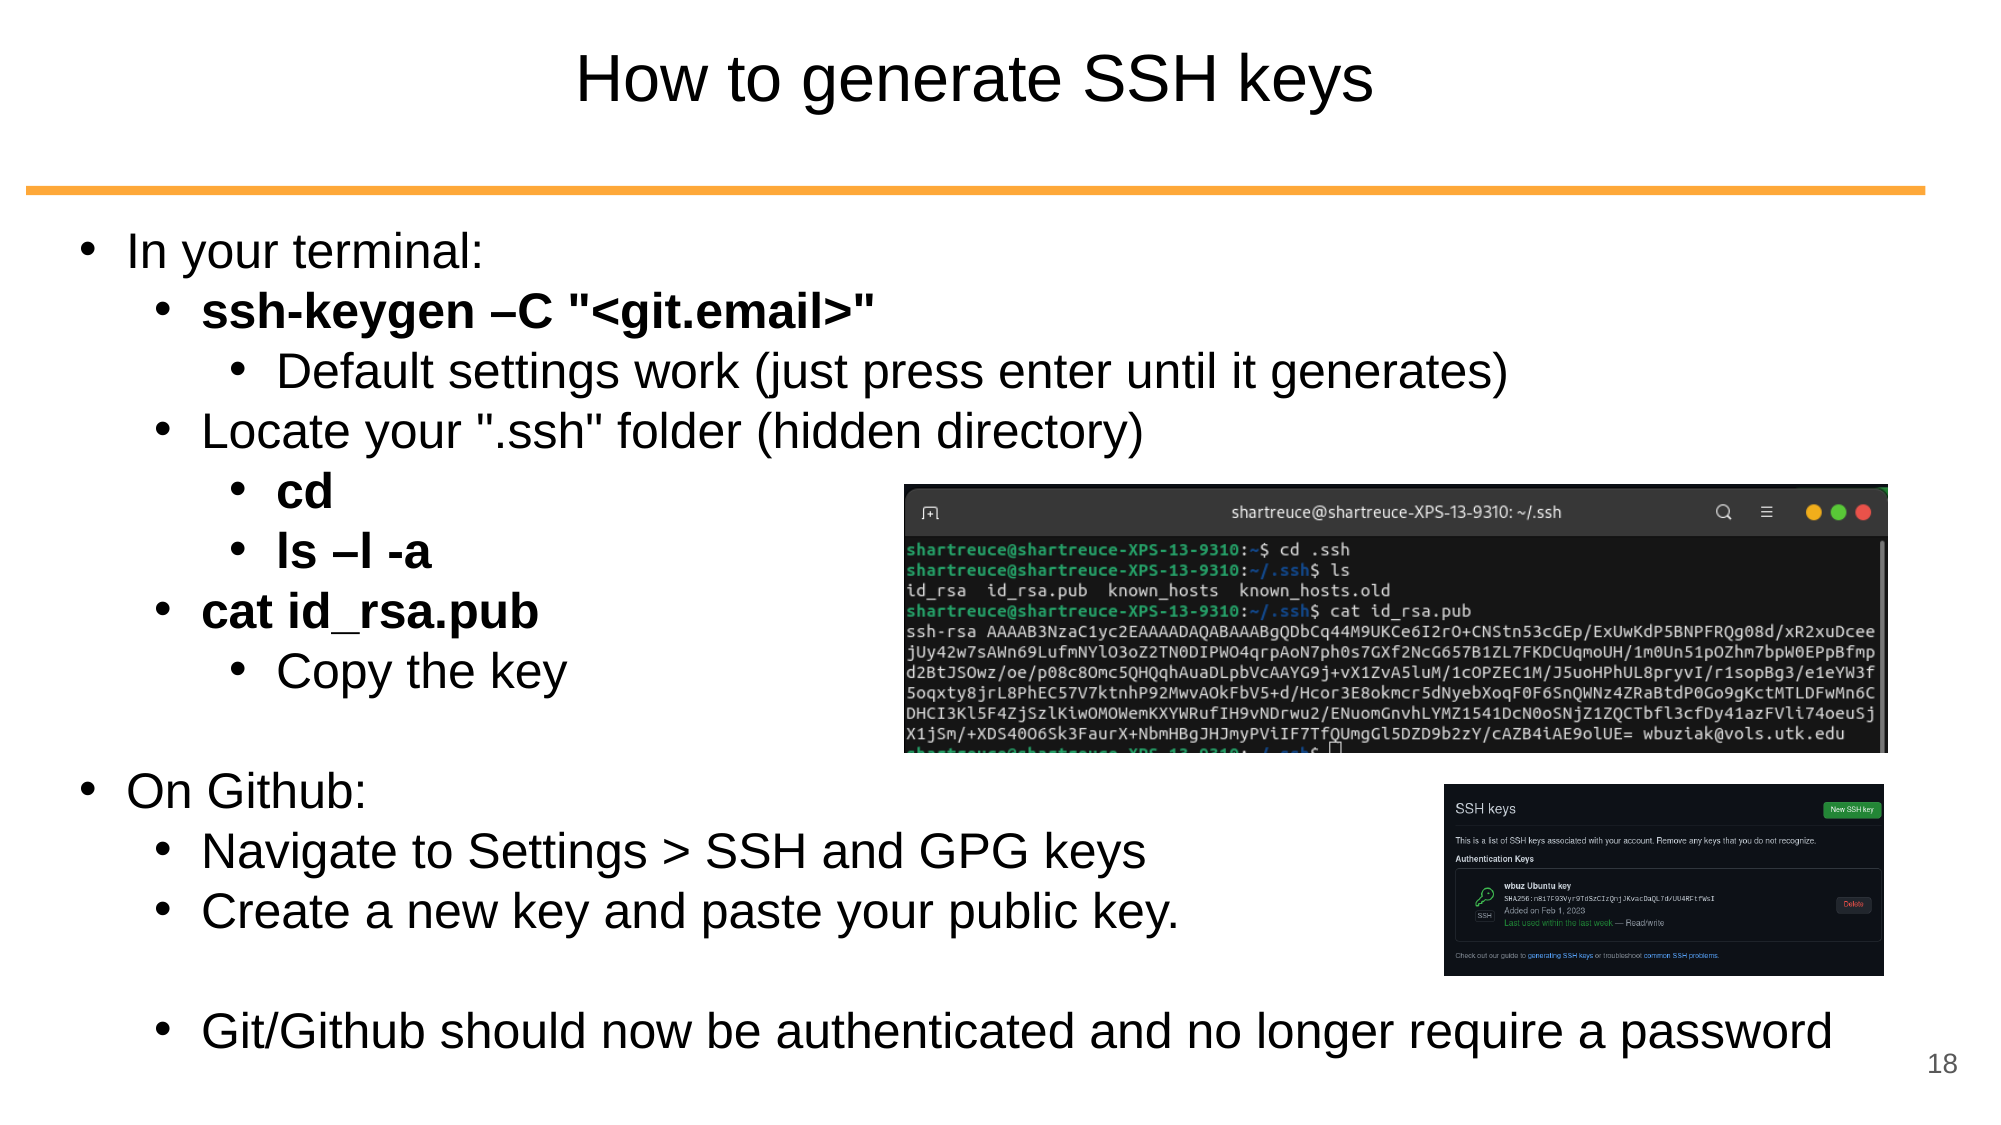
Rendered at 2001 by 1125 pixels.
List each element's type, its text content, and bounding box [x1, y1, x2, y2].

picture [1444, 784, 1884, 977]
text_box How to generate SSH keys [64, 26, 1887, 122]
picture [904, 484, 1888, 753]
slide_number 18 [1853, 1019, 1973, 1106]
text_box In your terminal: ssh-keygen –C "<git.email>" Default settings work (just press enter until it generates) Locate your ".ssh" folder (hidden directory) cd ls –l -a cat id_rsa.pub Copy the key On Github: Navigate to Settings > SSH and GPG keys Create a new key and paste your public key. Git/Github should now be authenticated and no longer require a password [64, 211, 1925, 1125]
